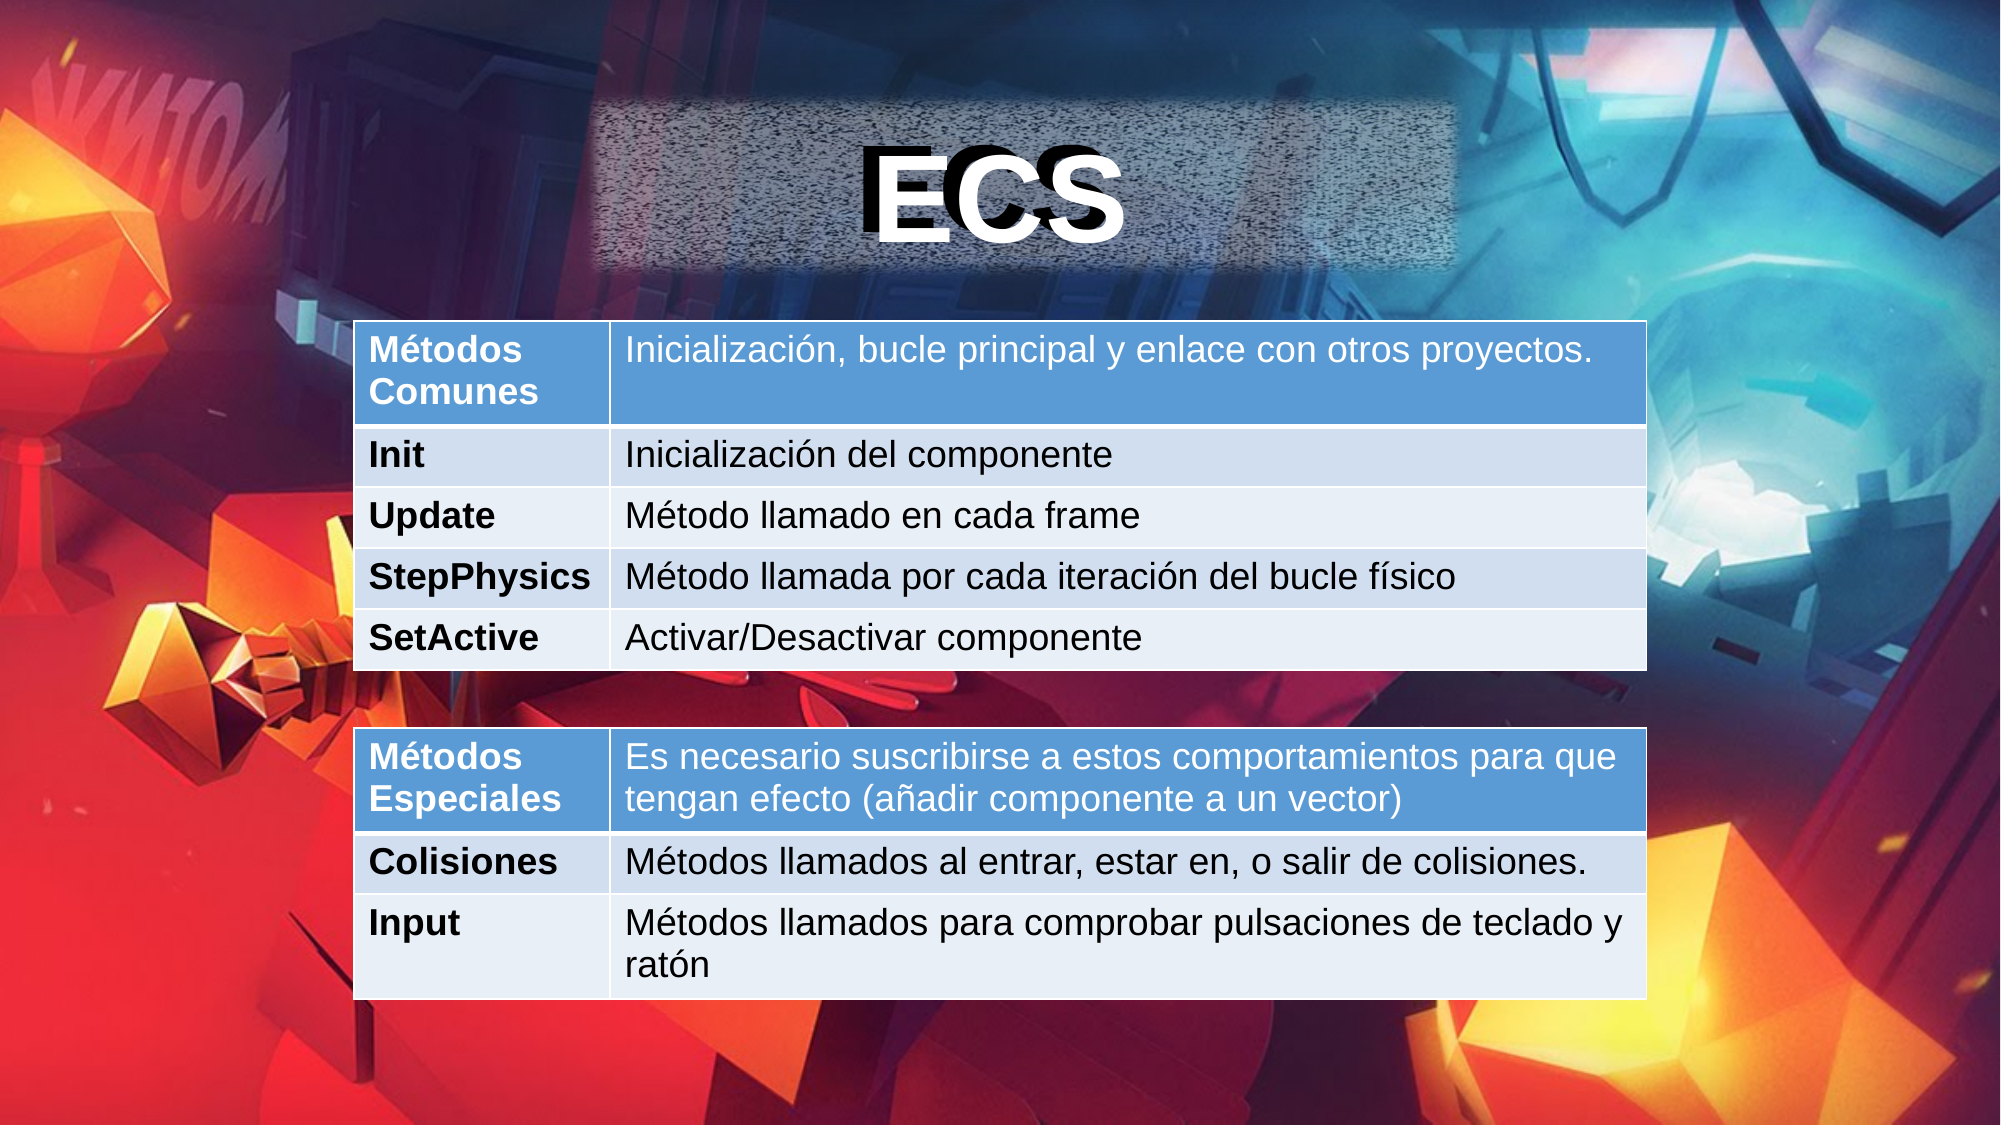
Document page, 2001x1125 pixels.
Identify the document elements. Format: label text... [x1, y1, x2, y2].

picture [0, 0, 2001, 1125]
table_cell StepPhysics [355, 549, 609, 608]
table_cell Método llamado en cada frame [611, 488, 1646, 547]
table_cell SetActive [355, 610, 609, 669]
table_cell Método llamada por cada iteración del bucle físico [611, 549, 1646, 608]
table_cell Init [355, 458, 609, 486]
table_header Métodos Especiales [355, 729, 609, 831]
table_cell Activar/Desactivar componente [611, 610, 1646, 669]
table_cell Métodos llamados para comprobar pulsaciones de teclado y ratón [611, 895, 1646, 998]
table_cell Métodos llamados al entrar, estar en, o salir de colisiones. [611, 836, 1646, 893]
table_cell Input [355, 895, 609, 998]
table_cell Inicialización del componente [611, 458, 1646, 486]
table_header Es necesario suscribirse a estos comportamientos para que tengan efecto (añadir componente a un vector) [611, 729, 1646, 831]
table_cell Colisiones [355, 836, 609, 893]
table_cell Update [355, 488, 609, 547]
